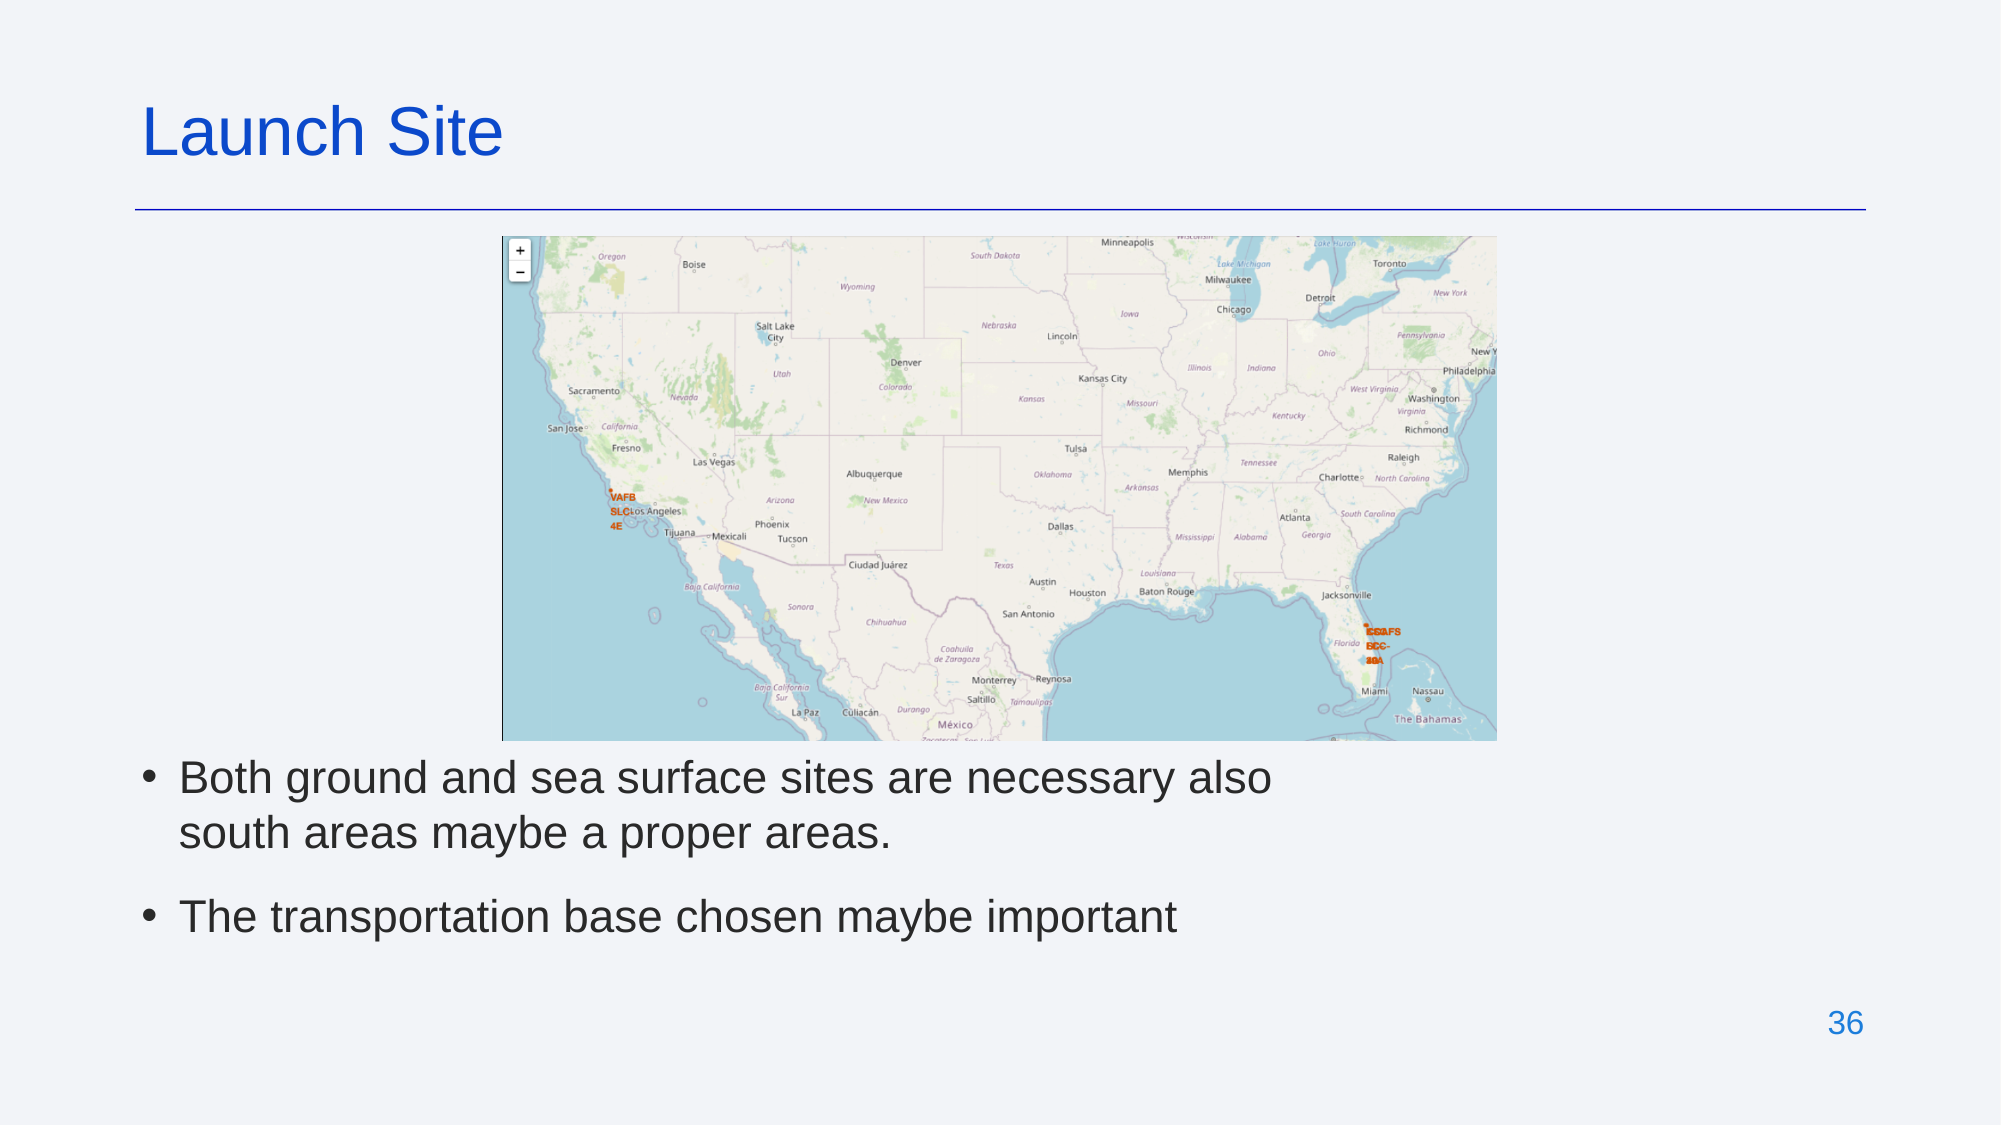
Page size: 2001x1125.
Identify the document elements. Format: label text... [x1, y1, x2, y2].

list Both ground and sea surface sites are necessary also south areas maybe a proper areas. The transportation base chosen maybe important [126, 740, 1329, 1014]
text_box Launch Site [126, 88, 1852, 179]
picture [0, 0, 2001, 1125]
slide_number 36 [1429, 988, 1880, 1055]
